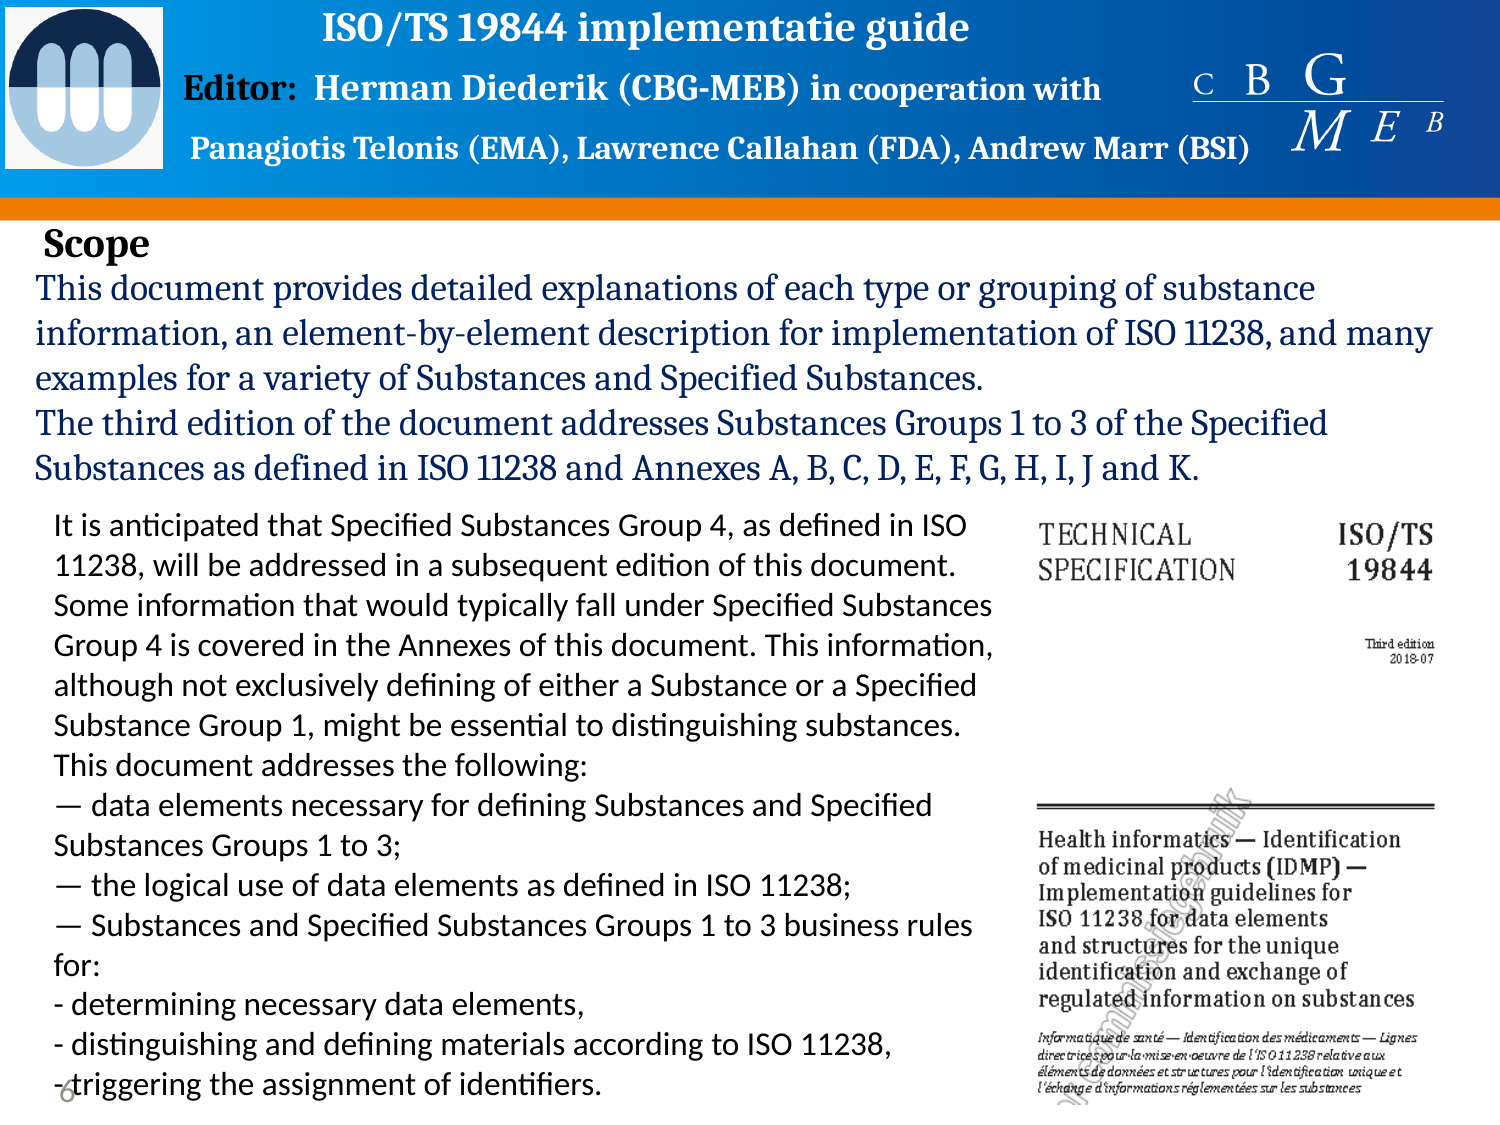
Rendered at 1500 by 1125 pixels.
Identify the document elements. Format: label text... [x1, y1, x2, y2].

title ISO/TS 19844 implementatie guide Editor: Herman Diederik (CBG-MEB) in cooperation with Panagiotis Telonis (EMA), Lawrence Callahan (FDA), Andrew Marr (BSI) [183, 0, 1353, 167]
text_box This document provides detailed explanations of each type or grouping of substance information, an element-by-element description for implementation of ISO 11238, and many examples for a variety of Substances and Specified Substances. The third edition of the document addresses Substances Groups 1 to 3 of the Specified Substances as defined in ISO 11238 and Annexes A, B, C, D, E, F, G, H, I, J and K. [20, 255, 1486, 496]
text_box It is anticipated that Specified Substances Group 4, as defined in ISO 11238, will be addressed in a subsequent edition of this document. Some information that would typically fall under Specified Substances Group 4 is covered in the Annexes of this document. This information, although not exclusively defining of either a Substance or a Specified Substance Group 1, might be essential to distinguishing substances. This document addresses the following: — data elements necessary for defining Substances and Specified Substances Groups 1 to 3; — the logical use of data elements as defined in ISO 11238; — Substances and Specified Substances Groups 1 to 3 business rules for: - determining necessary data elements, - distinguishing and defining materials according to ISO 11238, - triggering the assignment of identifiers. [38, 496, 1010, 1110]
text_box Scope [29, 208, 195, 273]
picture [0, 0, 1500, 1125]
